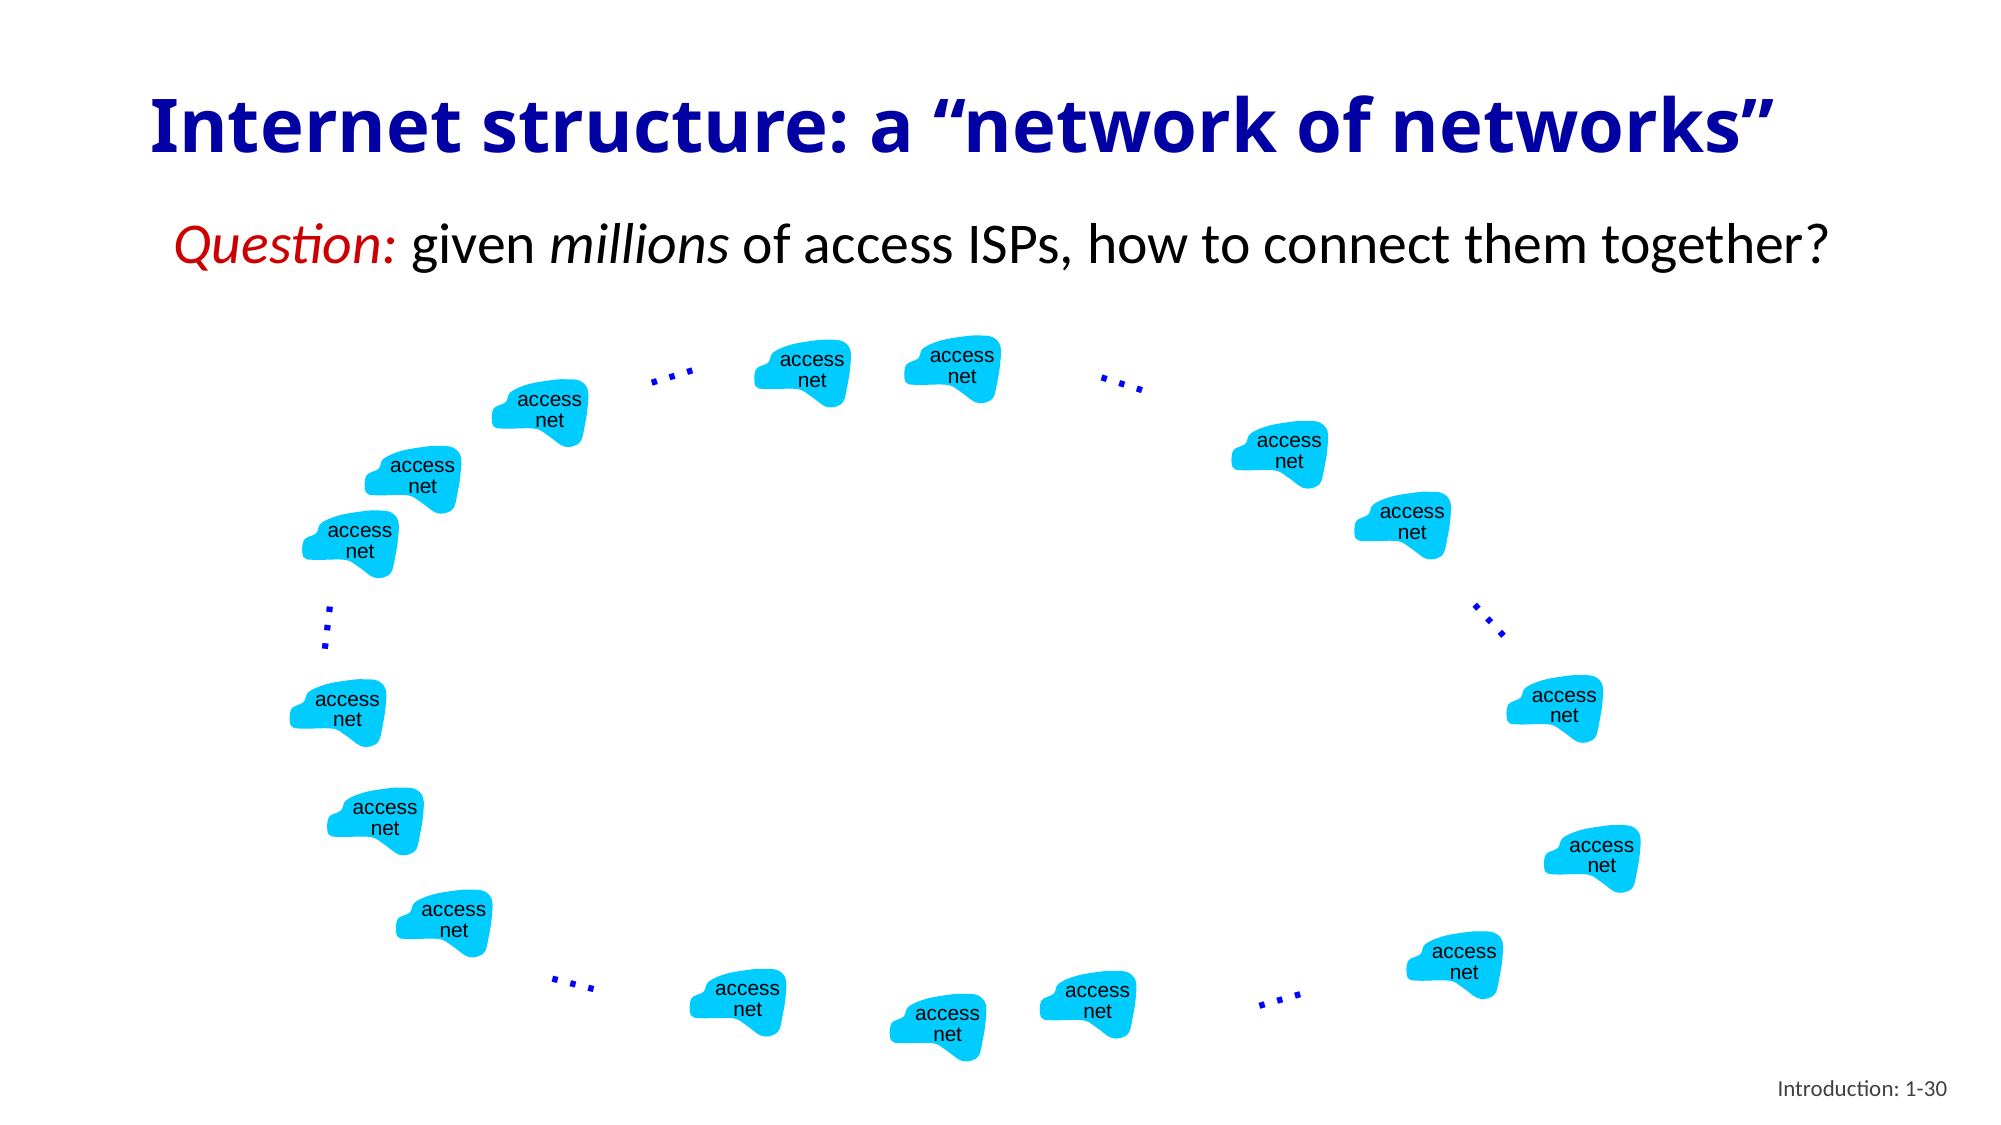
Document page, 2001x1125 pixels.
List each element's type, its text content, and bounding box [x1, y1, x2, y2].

title Internet structure: a “network of networks” [135, 55, 1861, 202]
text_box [265, 314, 1650, 1063]
text_box Question: given millions of access ISPs, how to connect them together? [158, 206, 1853, 291]
slide_number Introduction: 1-30 [1512, 1056, 1963, 1117]
